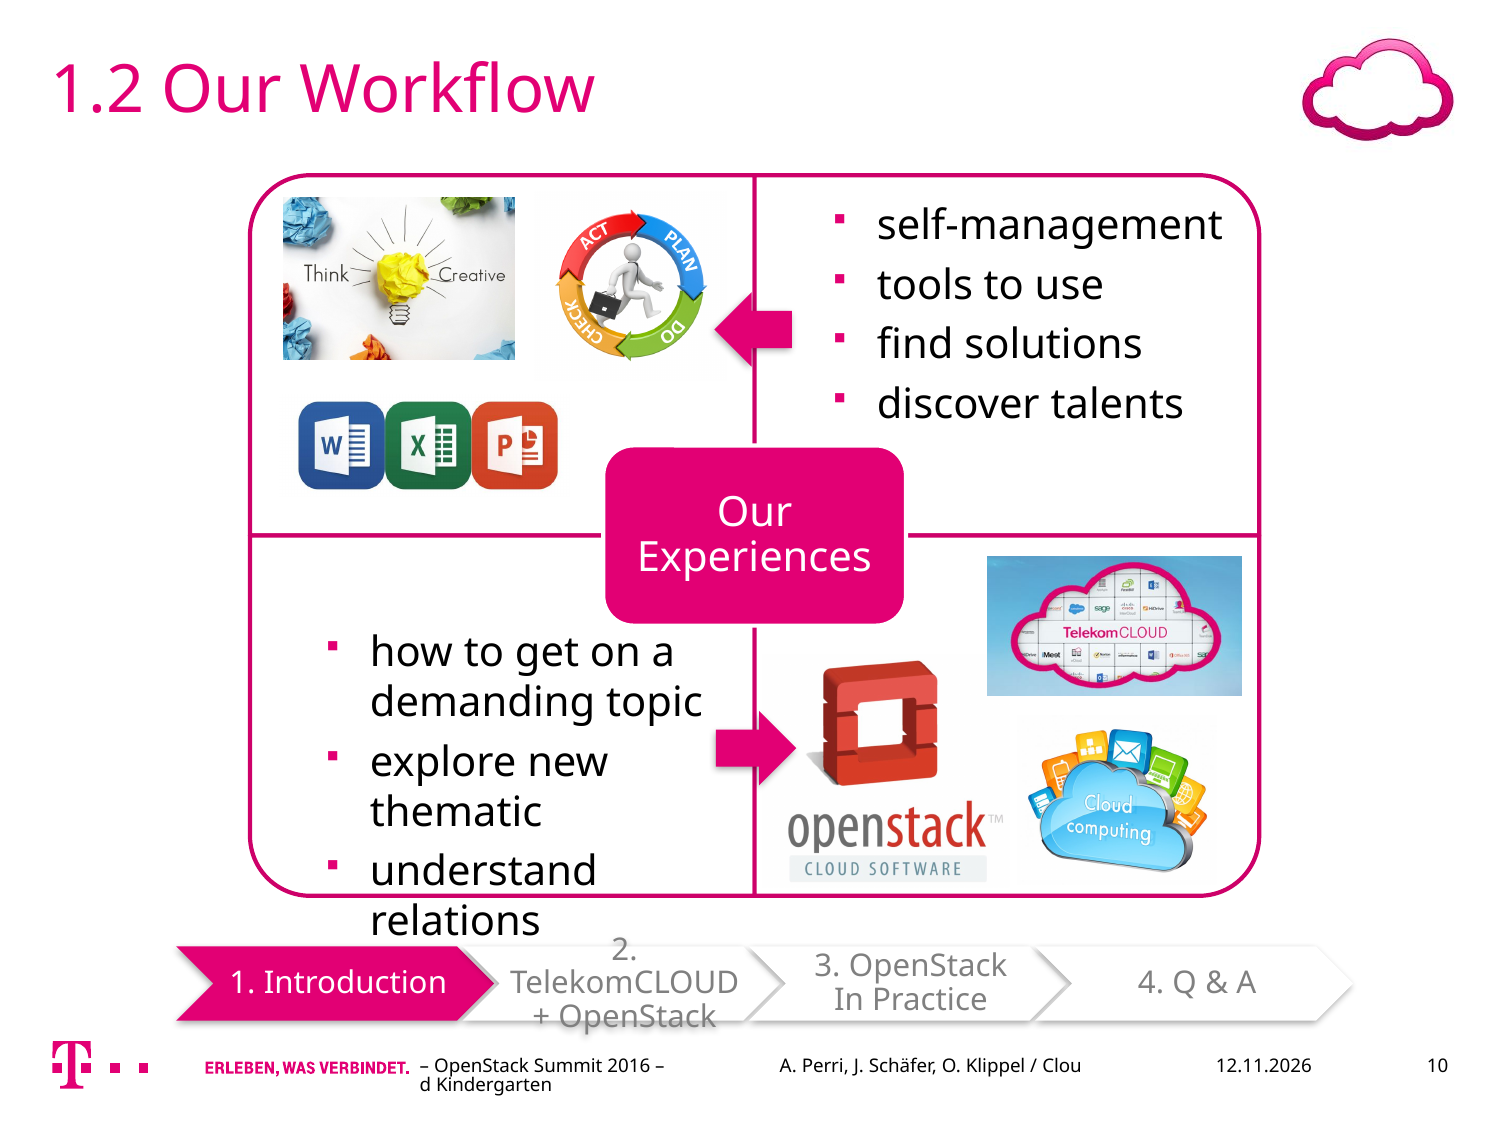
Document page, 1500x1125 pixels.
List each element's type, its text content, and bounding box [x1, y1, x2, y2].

text_box how to get on a demanding topic explore new thematic understand relations [250, 904, 753, 943]
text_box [175, 946, 1354, 1021]
footer – OpenStack Summit 2016 – A. Perri, J. Schäfer, O. Klippel / Cloud Kindergarten [419, 1054, 1093, 1078]
picture [279, 394, 570, 497]
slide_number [1115, 1054, 1400, 1078]
picture [282, 197, 515, 361]
slide_number 10 [1400, 1054, 1449, 1078]
picture [1283, 27, 1466, 160]
picture [533, 191, 727, 382]
title 1.2 Our Workflow [49, 54, 1278, 128]
picture [1016, 714, 1217, 885]
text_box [249, 174, 1260, 897]
picture [762, 556, 1243, 888]
